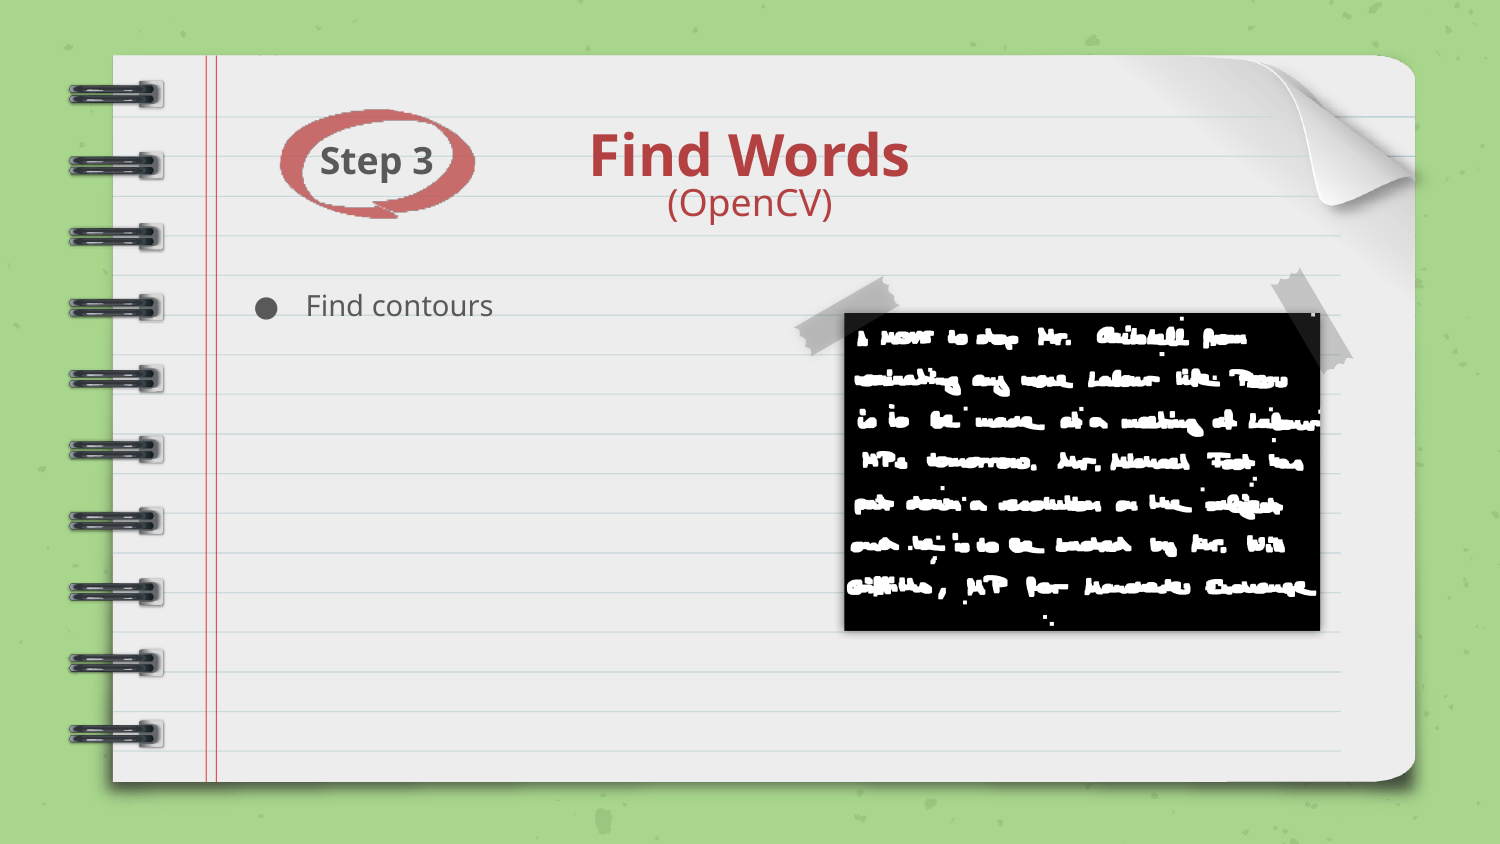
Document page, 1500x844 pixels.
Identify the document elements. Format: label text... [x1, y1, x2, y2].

text_box [793, 275, 900, 357]
text_box Find Words (OpenCV) [461, 116, 1211, 239]
text_box Find Words (OpenCV) [288, 229, 455, 239]
text_box [1270, 267, 1354, 373]
picture [63, 22, 1437, 822]
text_box Find contours [215, 267, 817, 752]
